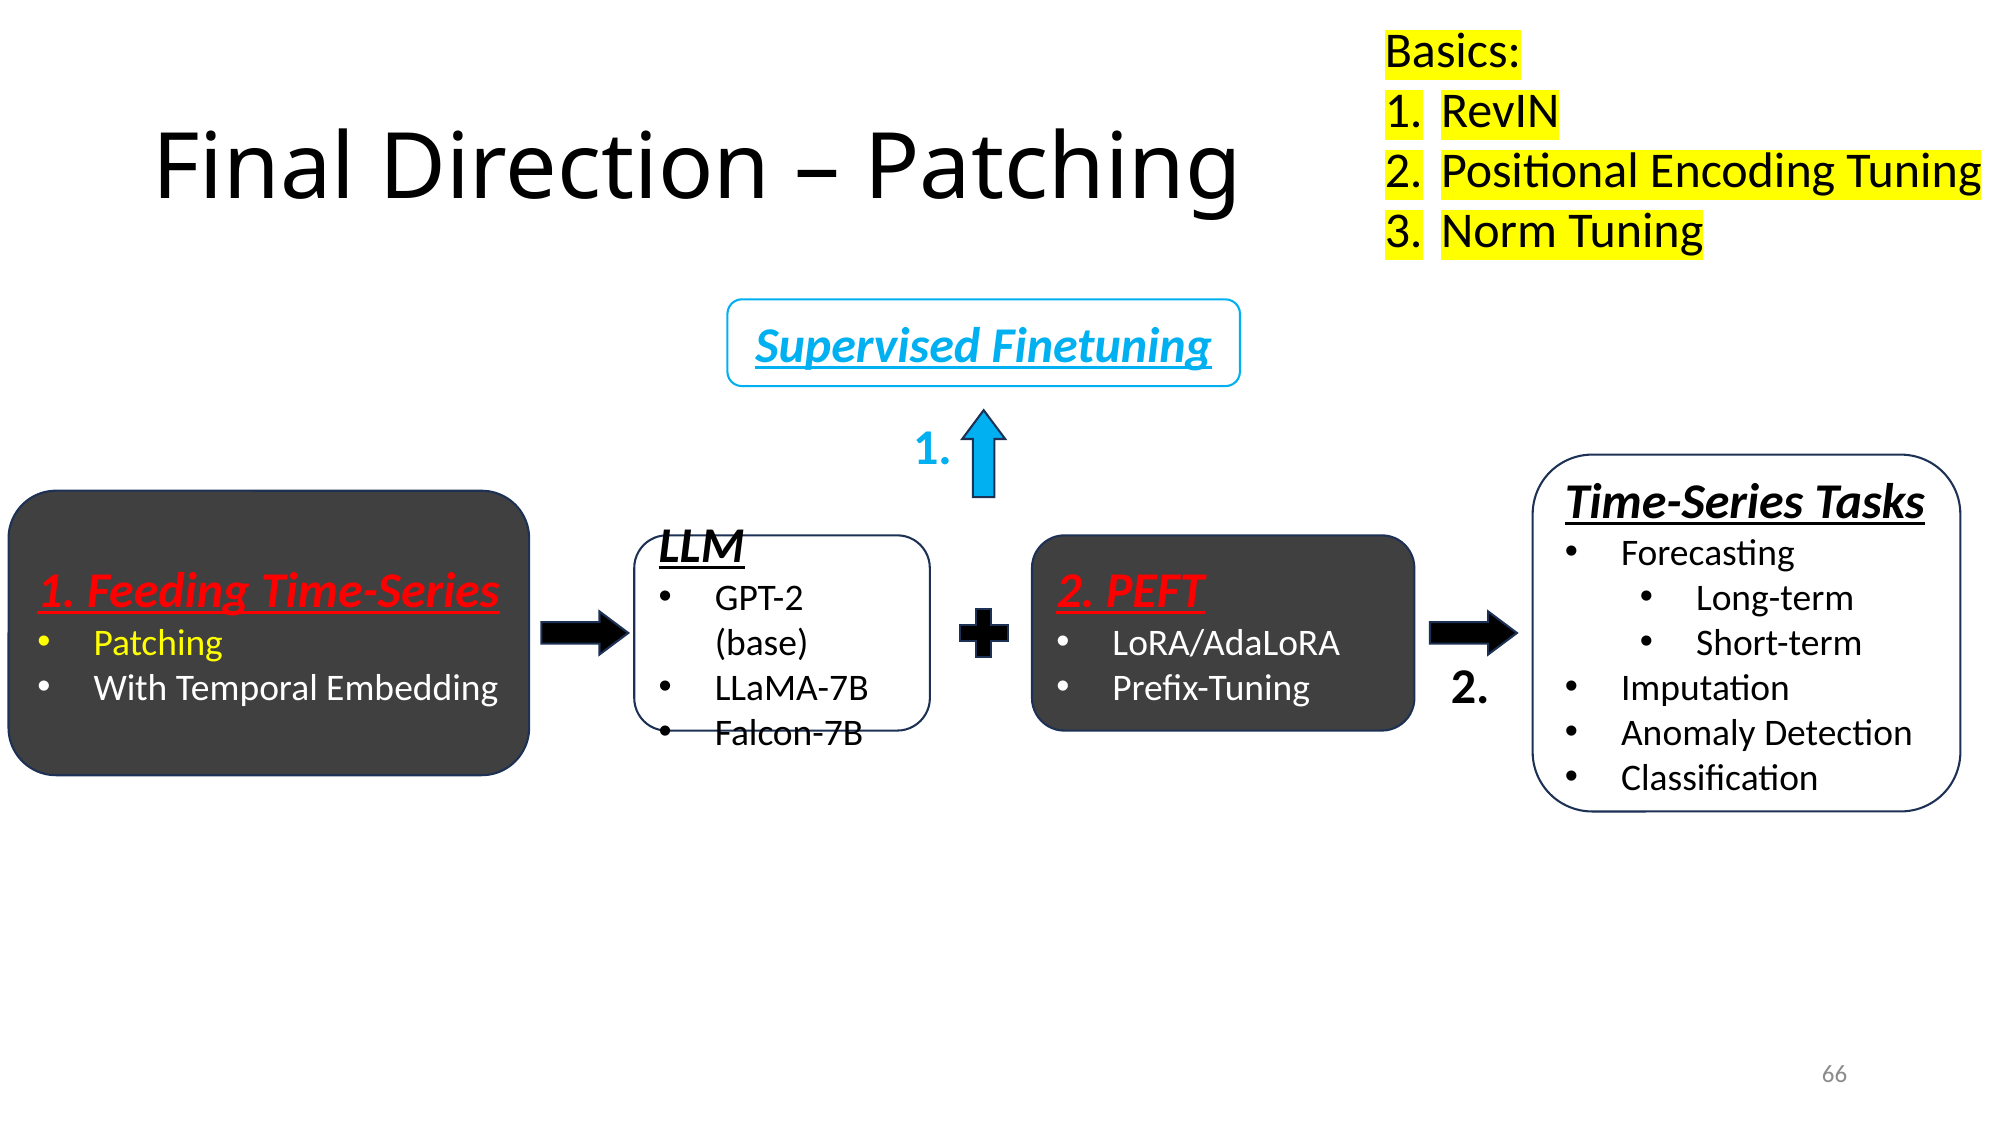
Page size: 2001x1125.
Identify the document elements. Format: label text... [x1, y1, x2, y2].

text_box LLM GPT-2 (base) LLaMA-7B Falcon-7B [633, 534, 931, 732]
text_box Basics: RevIN Positional Encoding Tuning Norm Tuning [1370, 9, 1997, 265]
text_box [959, 608, 1009, 658]
text_box [540, 609, 631, 657]
text_box Time-Series Tasks Forecasting Long-term Short-term Imputation Anomaly Detection Classification [1531, 453, 1962, 813]
slide_number 66 [1412, 1042, 1863, 1103]
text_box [727, 299, 1240, 498]
text_box 2. [1435, 646, 1505, 722]
text_box 1. Feeding Time-Series Patching With Temporal Embedding [7, 489, 531, 777]
text_box [1428, 609, 1519, 646]
text_box 2. PEFT LoRA/AdaLoRA Prefix-Tuning [1030, 534, 1416, 732]
title Final Direction – Patching [137, 59, 1863, 278]
